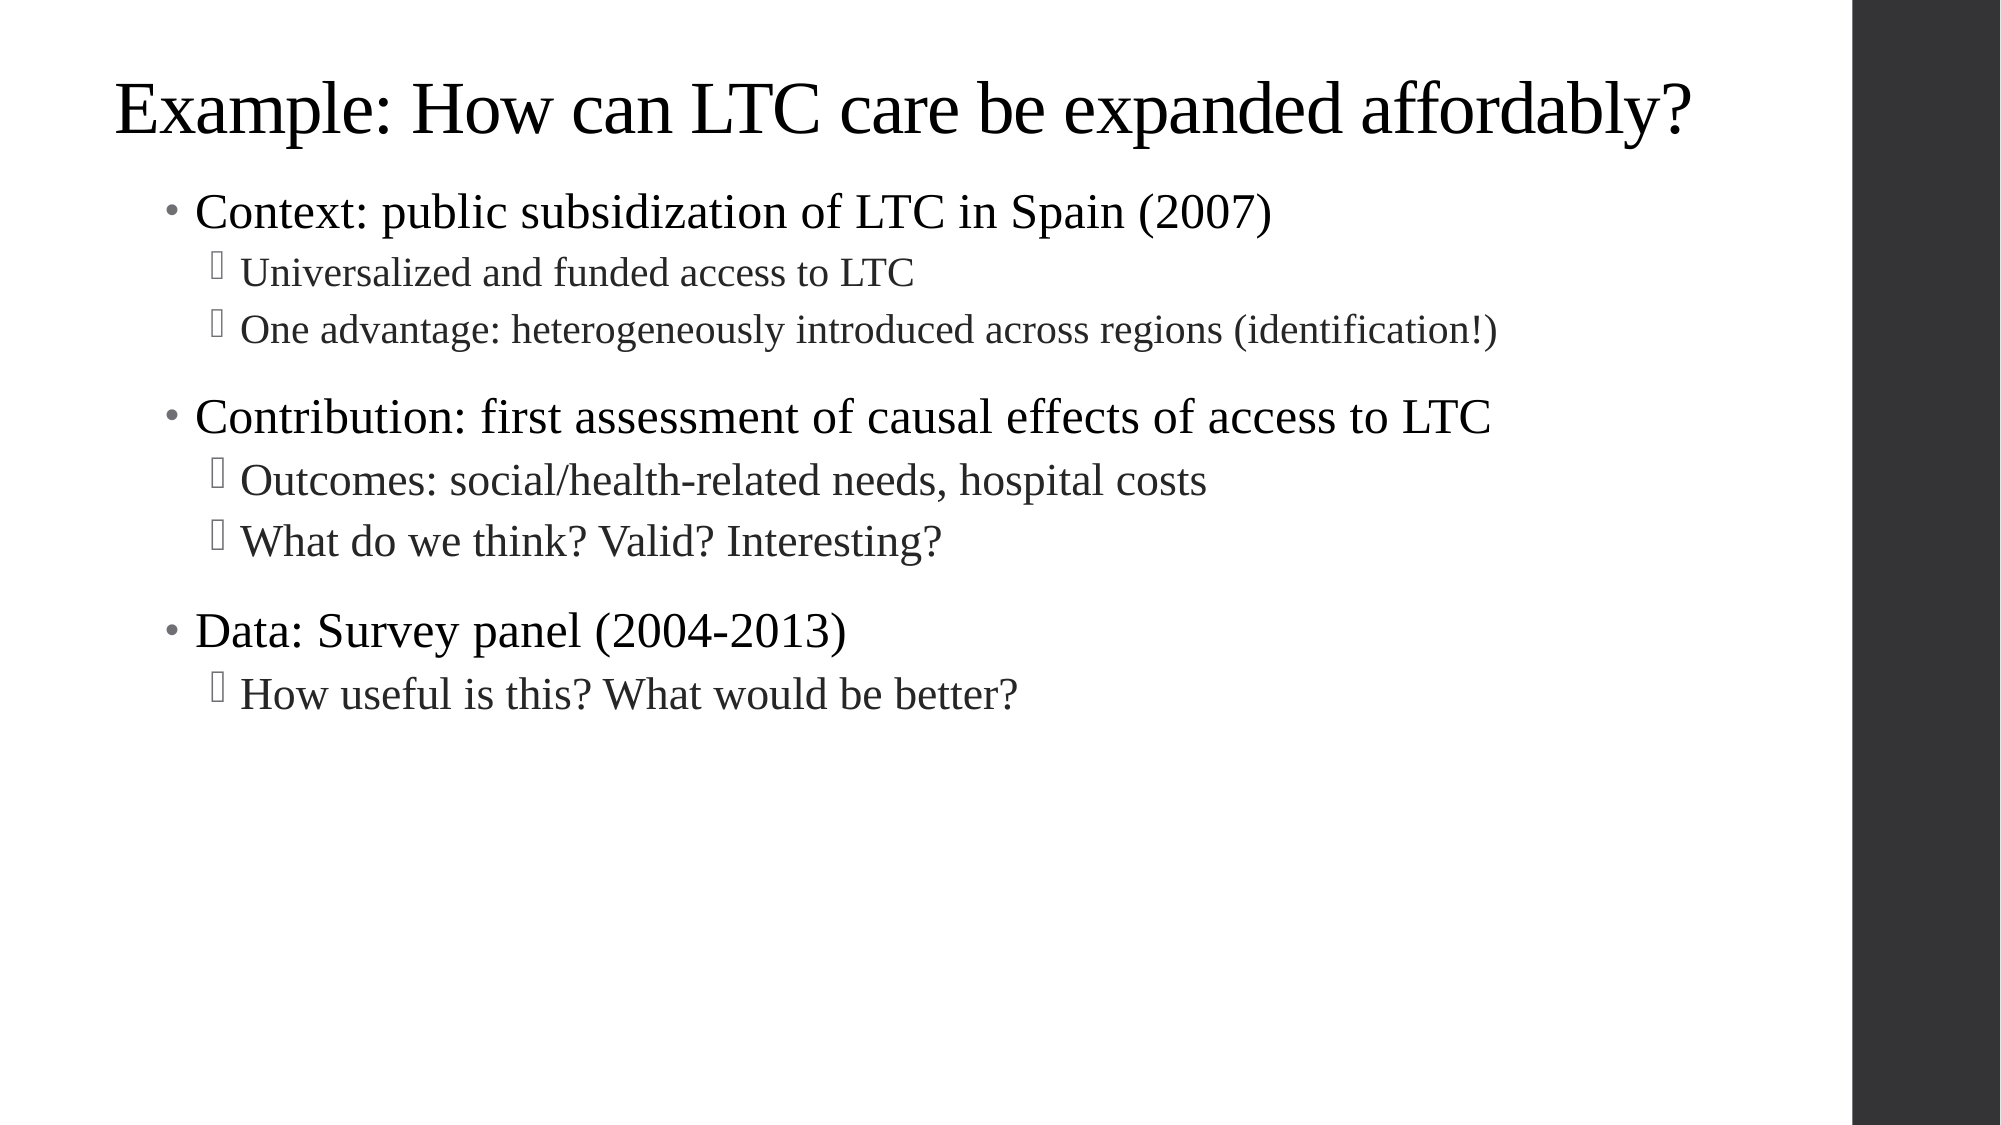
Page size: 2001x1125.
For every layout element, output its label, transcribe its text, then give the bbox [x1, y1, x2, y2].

title Example: How can LTC care be expanded affordably? [99, 55, 1813, 158]
list Context: public subsidization of LTC in Spain (2007) Universalized and funded access to LTC One advantage: heterogeneously introduced across regions (identification!) Contribution: first assessment of causal effects of access to LTC Outcomes: social/health-related needs, hospital costs What do we think? Valid? Interesting? Data: Survey panel (2004-2013) How useful is this? What would be better? [150, 174, 1788, 1019]
